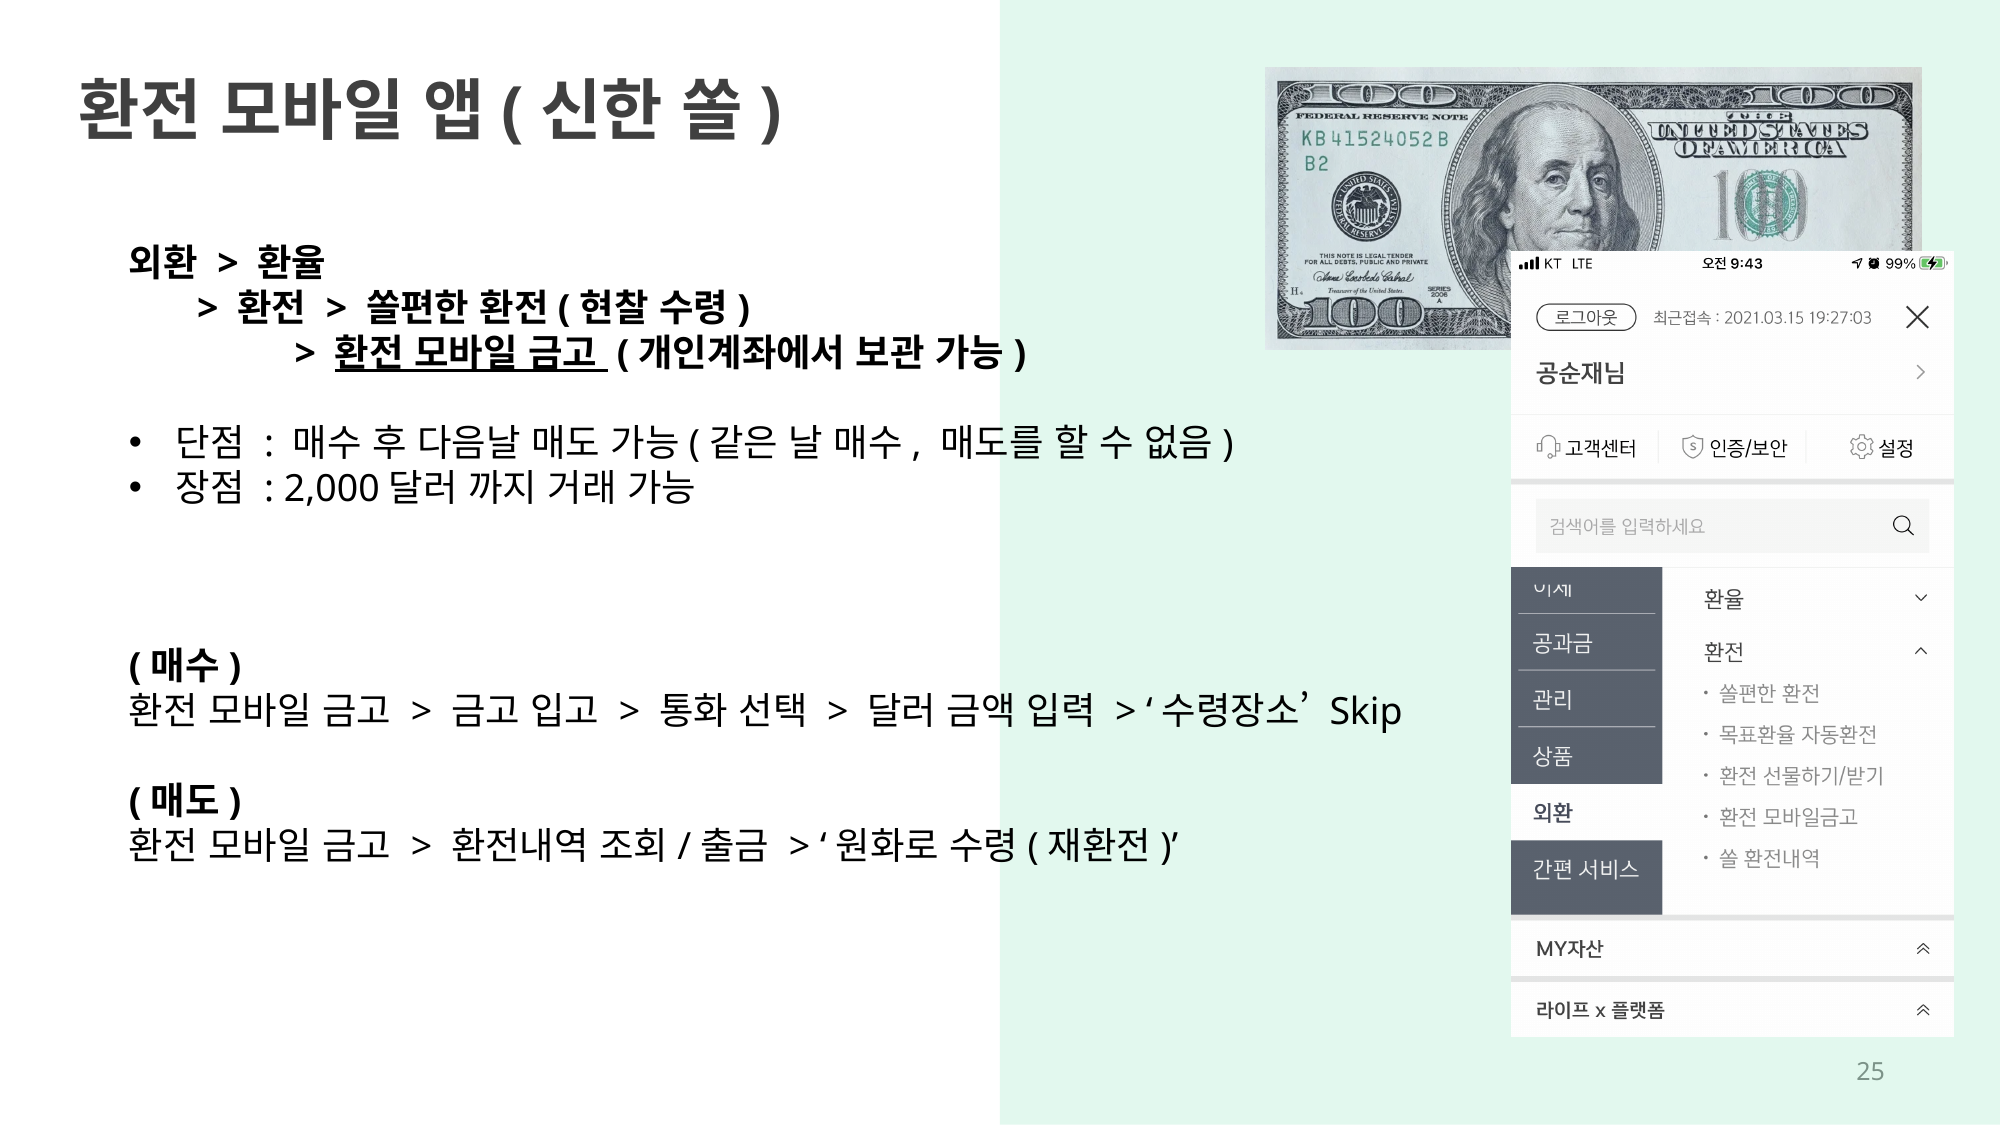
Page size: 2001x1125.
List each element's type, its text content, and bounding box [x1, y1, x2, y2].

text_box 환전 모바일 앱(신한 쏠) [78, 68, 1260, 149]
text_box (매수) 환전 모바일 금고 > 금고 입고 > 통화 선택 > 달러 금액 입력 > ‘수령장소’ Skip (매도) 환전 모바일 금고 > 환전내역 조회/출금 > ‘원화로 수령(재환전)’ [114, 634, 1506, 875]
slide_number 24 [1433, 1042, 1900, 1103]
text_box 외환 > 환율 > 환전 > 쏠편한 환전(현찰 수령) > 환전 모바일 금고 (개인계좌에서 보관 가능) 단점 : 매수 후 다음날 매도 가능(같은 날 매수, 매도를 할 수 없음) 장점 : 2,000달러 까지 거래 가능 [114, 231, 1603, 517]
picture [1265, 67, 1954, 1038]
